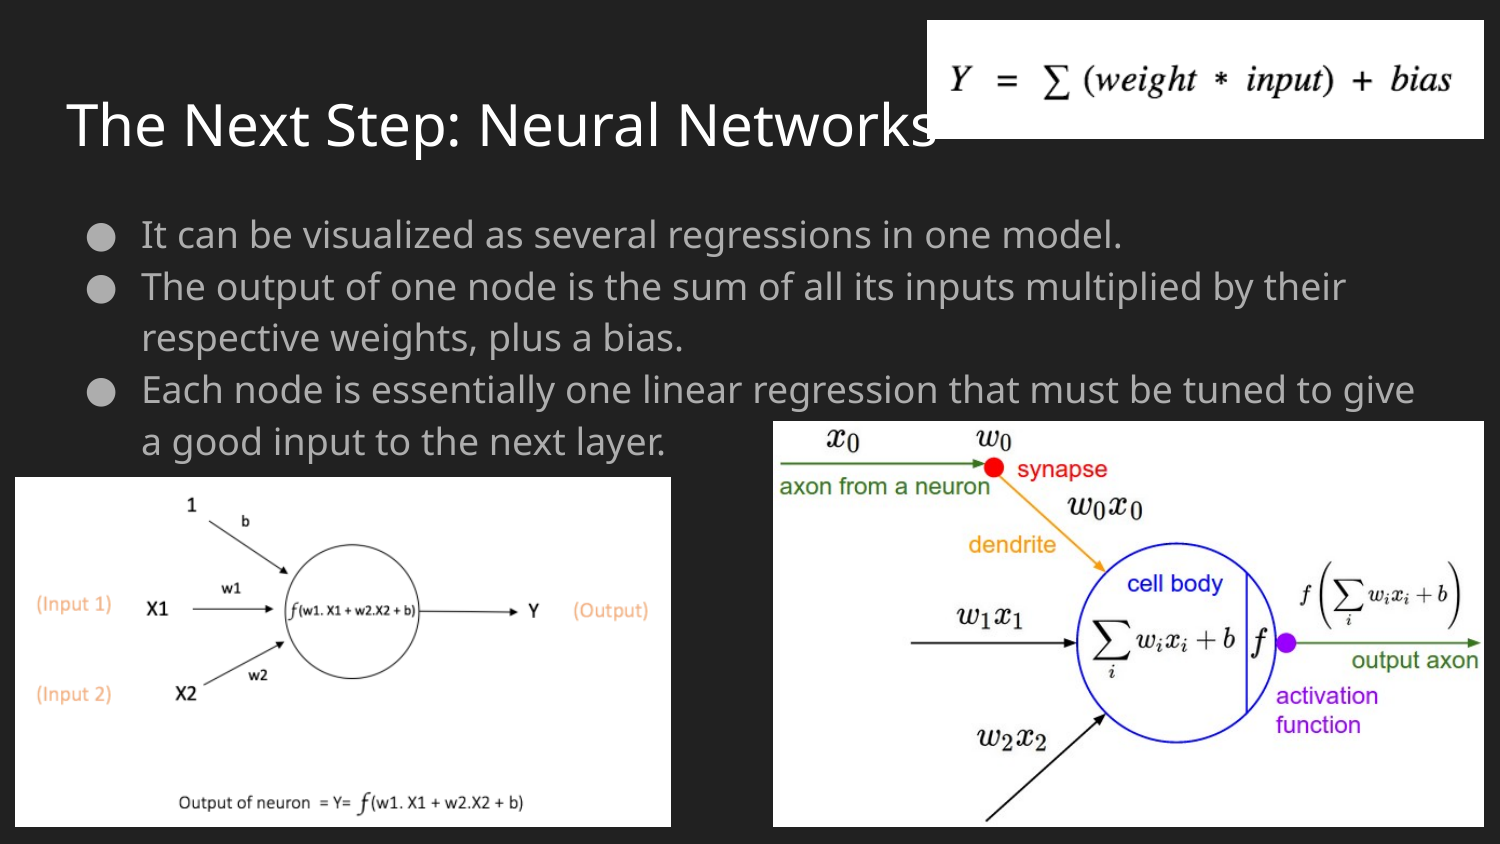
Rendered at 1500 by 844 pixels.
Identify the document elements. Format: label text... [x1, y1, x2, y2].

list It can be visualized as several regressions in one model. The output of one node is the sum of all its inputs multiplied by their respective weights, plus a bias. Each node is essentially one linear regression that must be tuned to give a good input to the next layer. [51, 189, 1449, 750]
picture [927, 19, 1484, 139]
picture [772, 421, 1484, 828]
picture [14, 476, 672, 828]
title The Next Step: Neural Networks [51, 72, 1449, 167]
